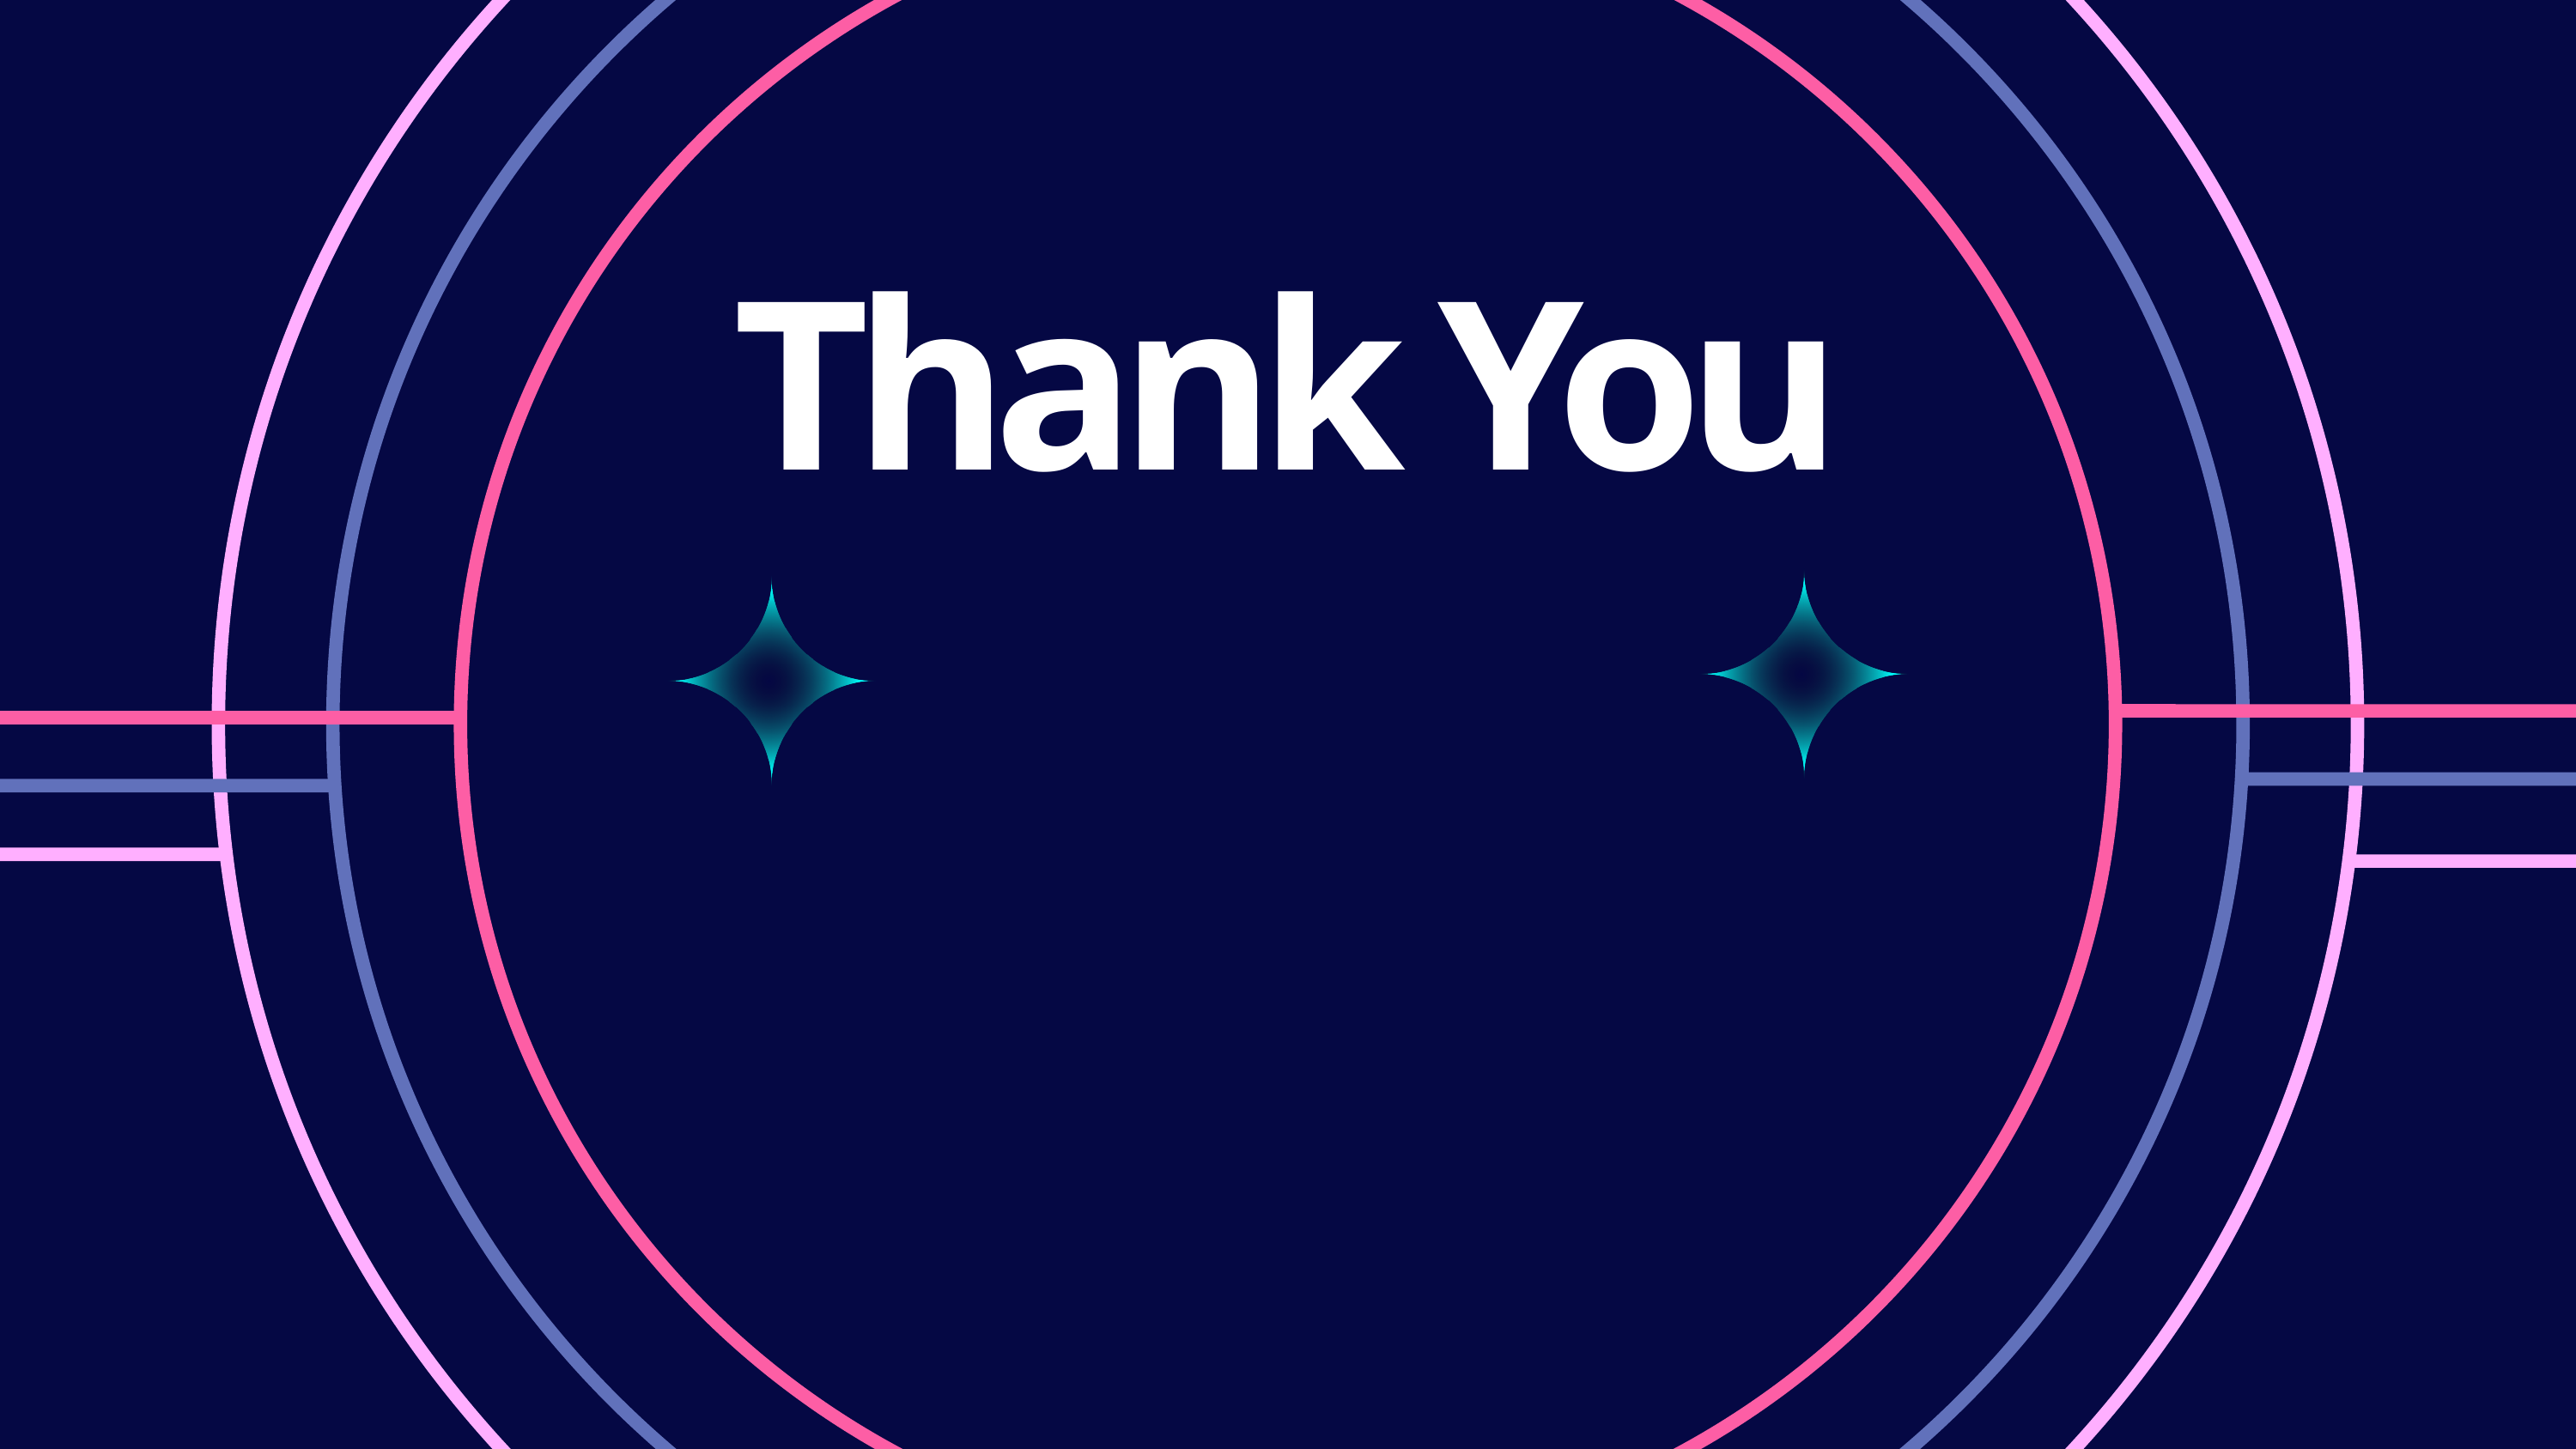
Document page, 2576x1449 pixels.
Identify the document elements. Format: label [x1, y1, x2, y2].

text_box [2121, 0, 2244, 1449]
text_box [460, 0, 2116, 1449]
text_box [218, 0, 326, 1449]
text_box [332, 0, 454, 1449]
text_box [2247, 0, 2358, 1449]
